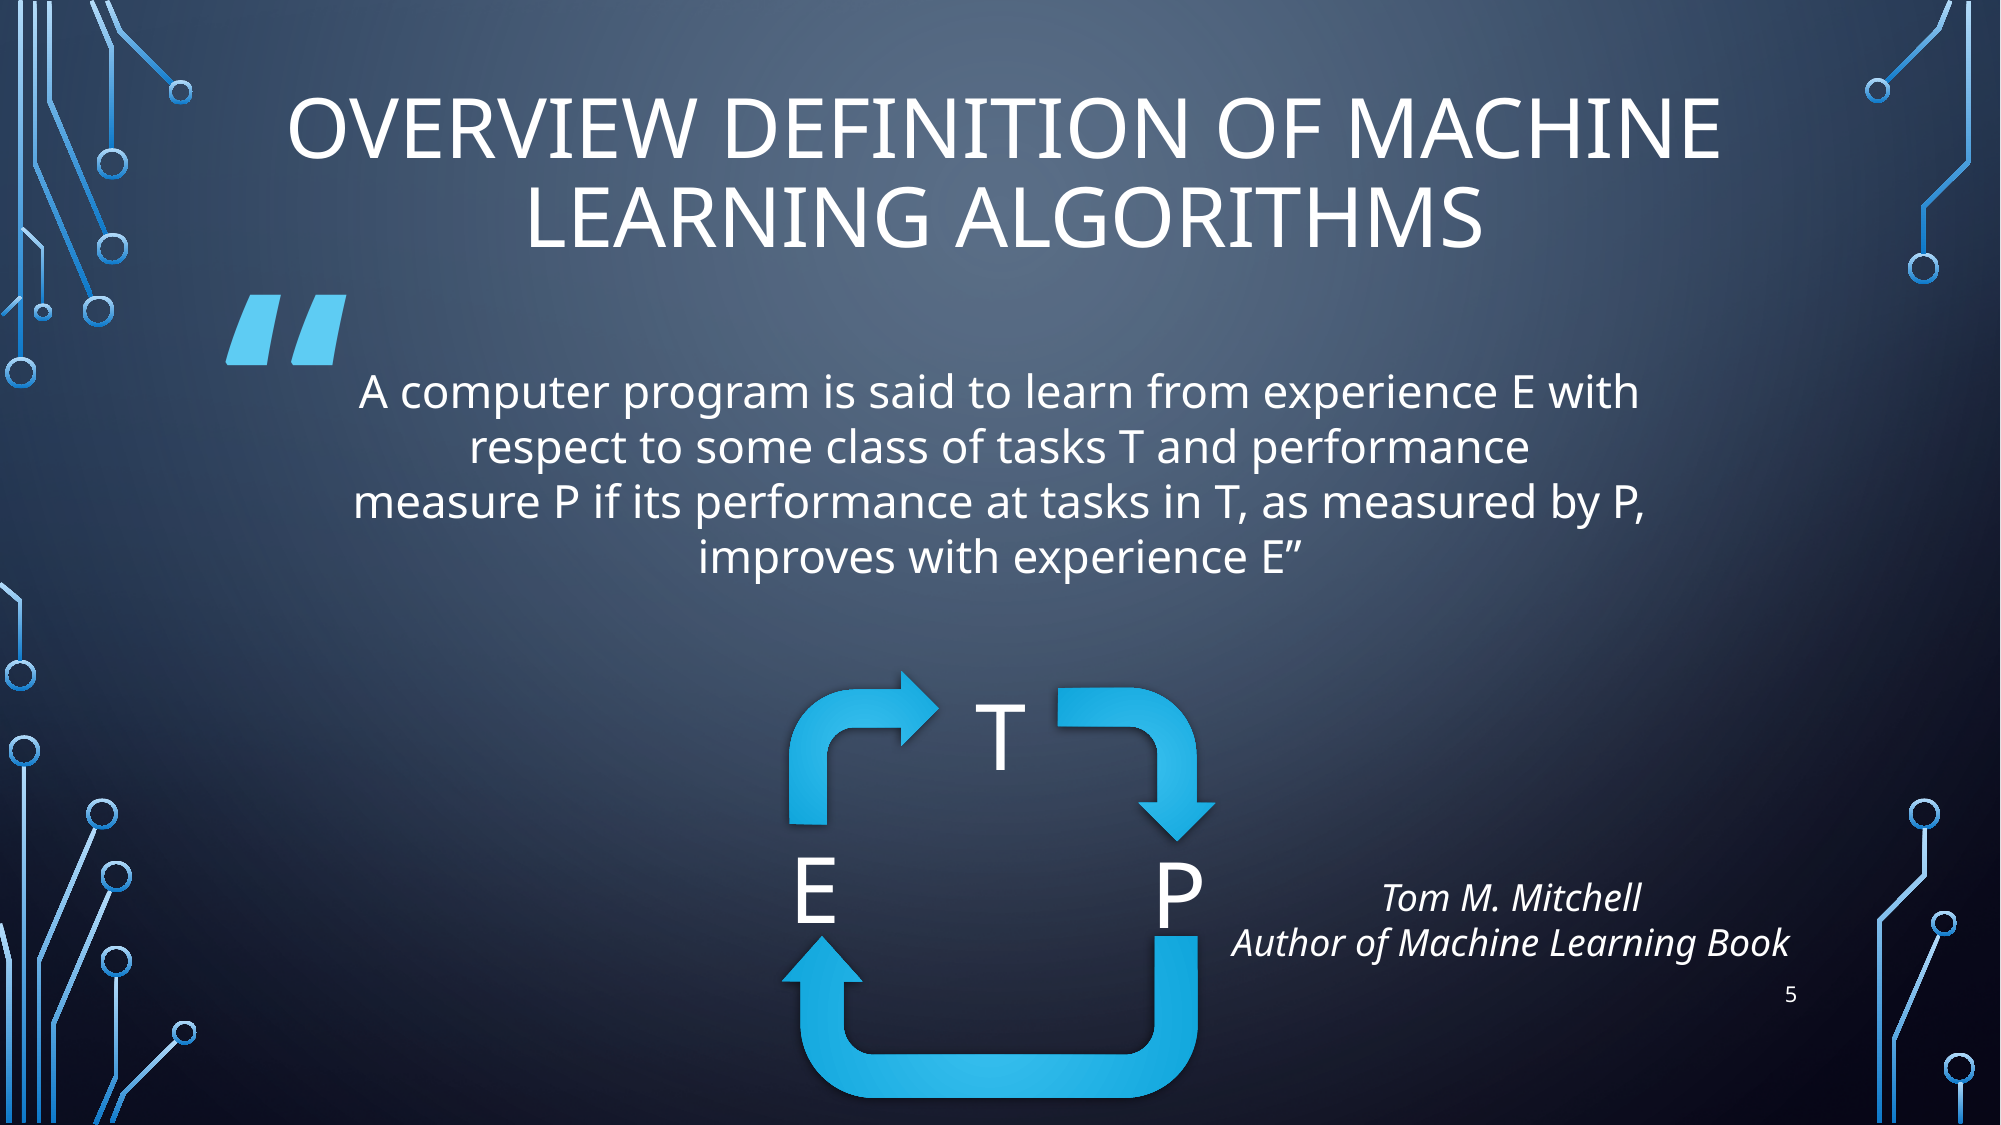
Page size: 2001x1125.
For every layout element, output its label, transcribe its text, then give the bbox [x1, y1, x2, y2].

text_box Tom M. Mitchell Author of Machine Learning Book [1226, 866, 1863, 971]
text_box “ [214, 212, 358, 321]
text_box A computer program is said to learn from experience E with respect to some class of tasks T and performance measure P if its performance at tasks in T, as measured by P, improves with experience E” [320, 355, 1680, 591]
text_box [774, 670, 1226, 1098]
slide_number 5 [1685, 971, 1813, 1025]
title Overview Definition of Machine Learning Algorithms [55, 67, 1955, 285]
